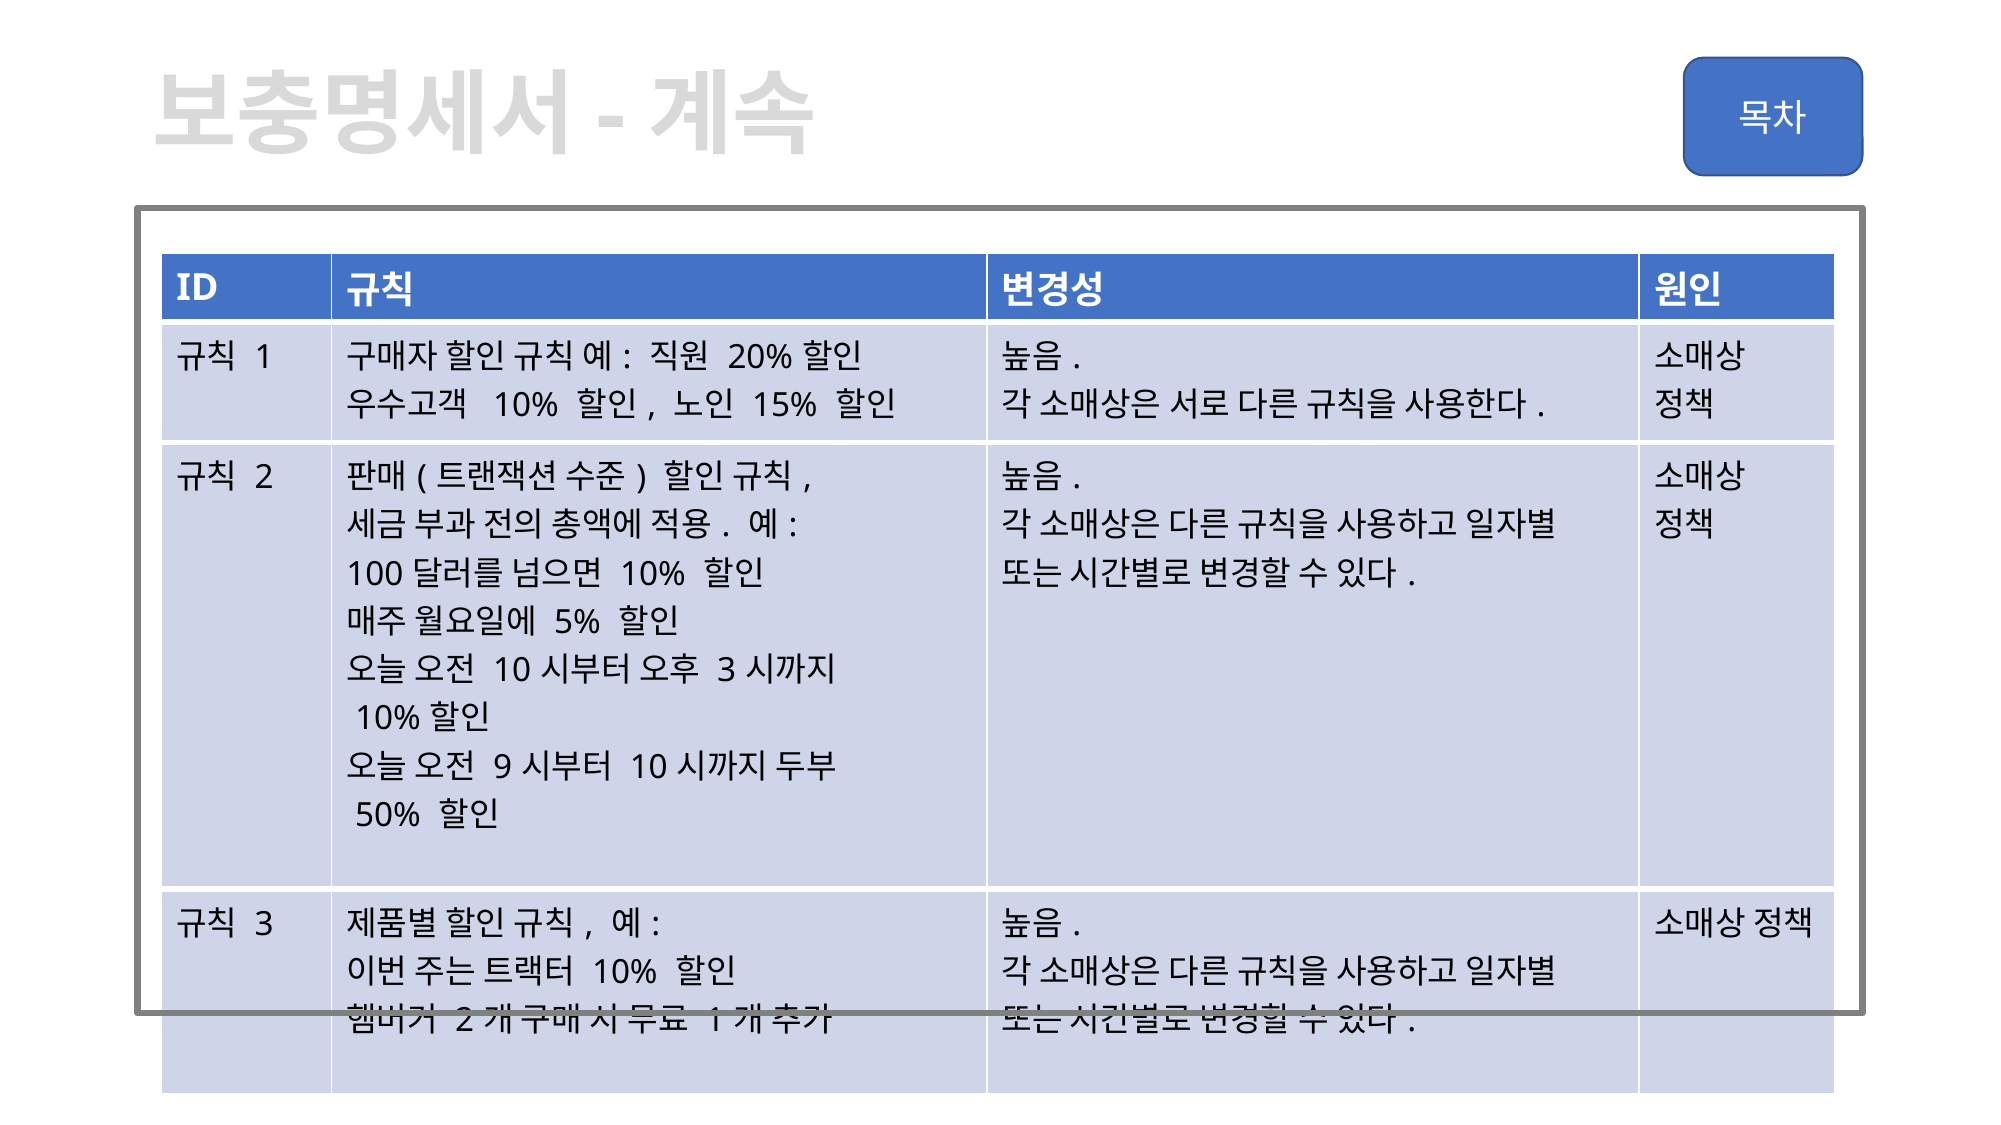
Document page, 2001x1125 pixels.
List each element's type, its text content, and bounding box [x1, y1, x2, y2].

table_cell 높음. 각 소매상은 다른 규칙을 사용하고 일자별 또는 시간별로 변경할 수 있다. [988, 1014, 1638, 1093]
table_cell 규칙 3 [162, 1014, 331, 1093]
list [137, 207, 1863, 1014]
table_cell 소매상 정책 [1640, 1014, 1834, 1093]
table_cell 제품별 할인 규칙, 예: 이번 주는 트랙터 10% 할인 햄버거 2개 구매 시 무료 1개 추가 [332, 1014, 986, 1093]
title 보충명세서-계속 [137, 57, 1664, 176]
